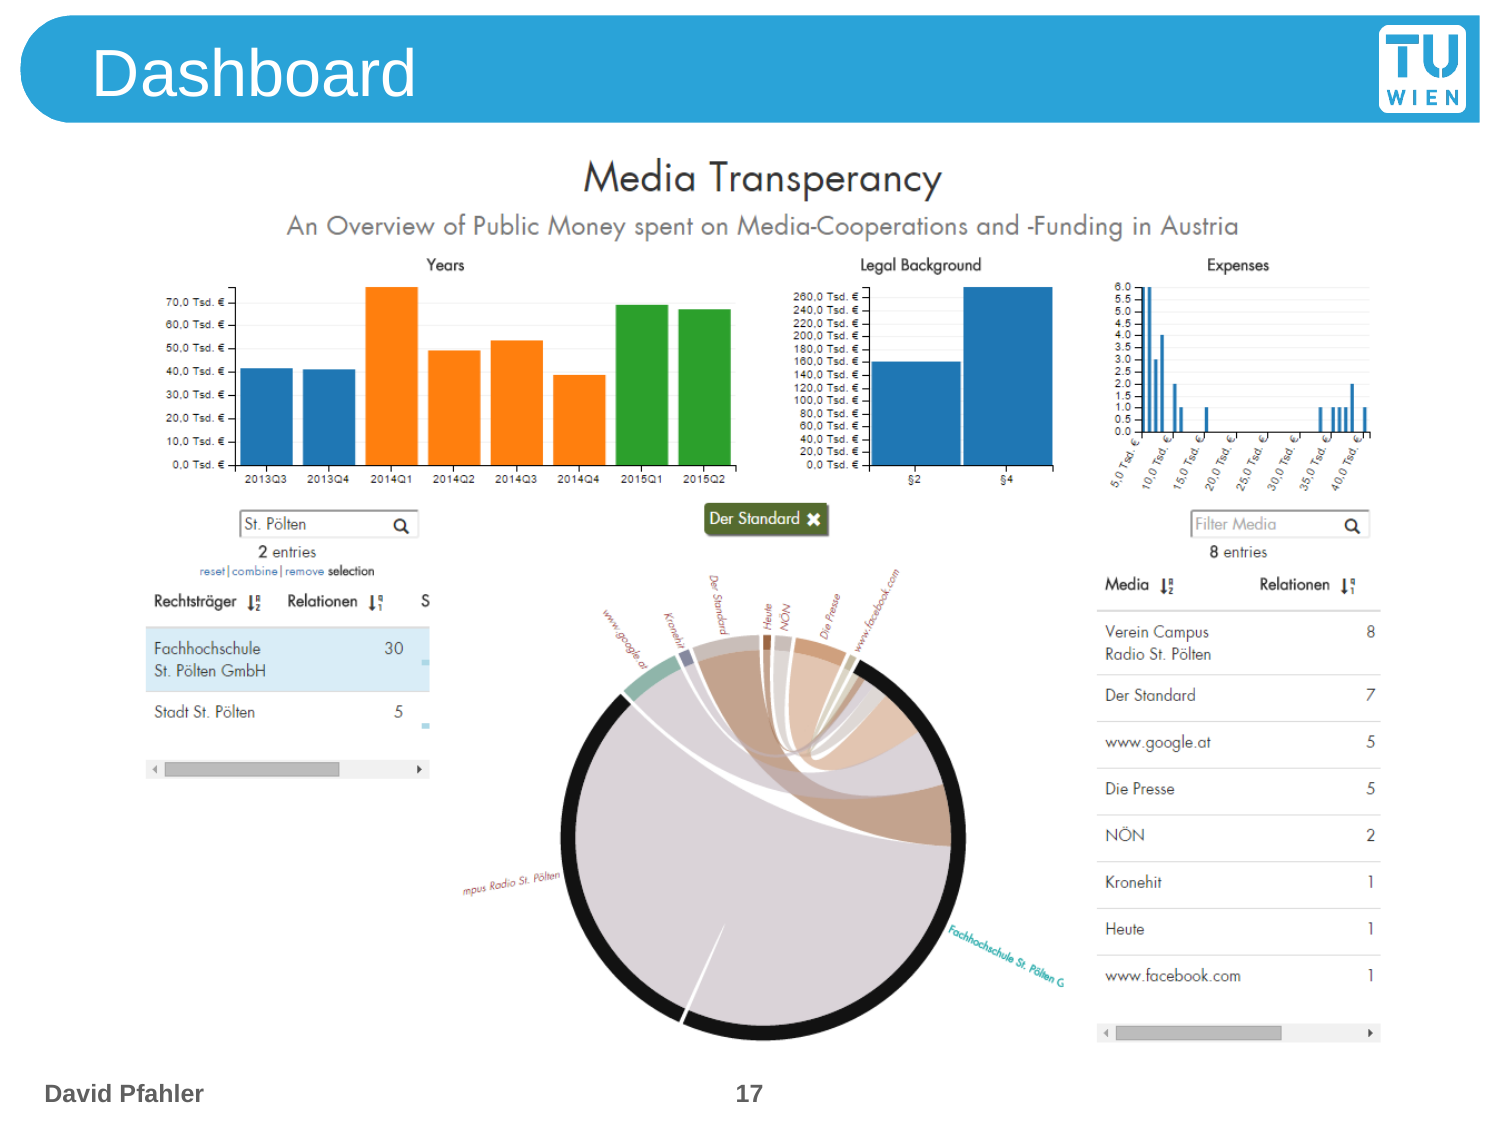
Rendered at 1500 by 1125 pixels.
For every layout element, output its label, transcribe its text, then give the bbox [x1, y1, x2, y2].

footer David Pfahler [29, 1067, 632, 1118]
slide_number 17 [660, 1067, 839, 1118]
picture [1379, 25, 1466, 113]
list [127, 148, 1384, 1048]
title Dashboard [76, 6, 1351, 132]
